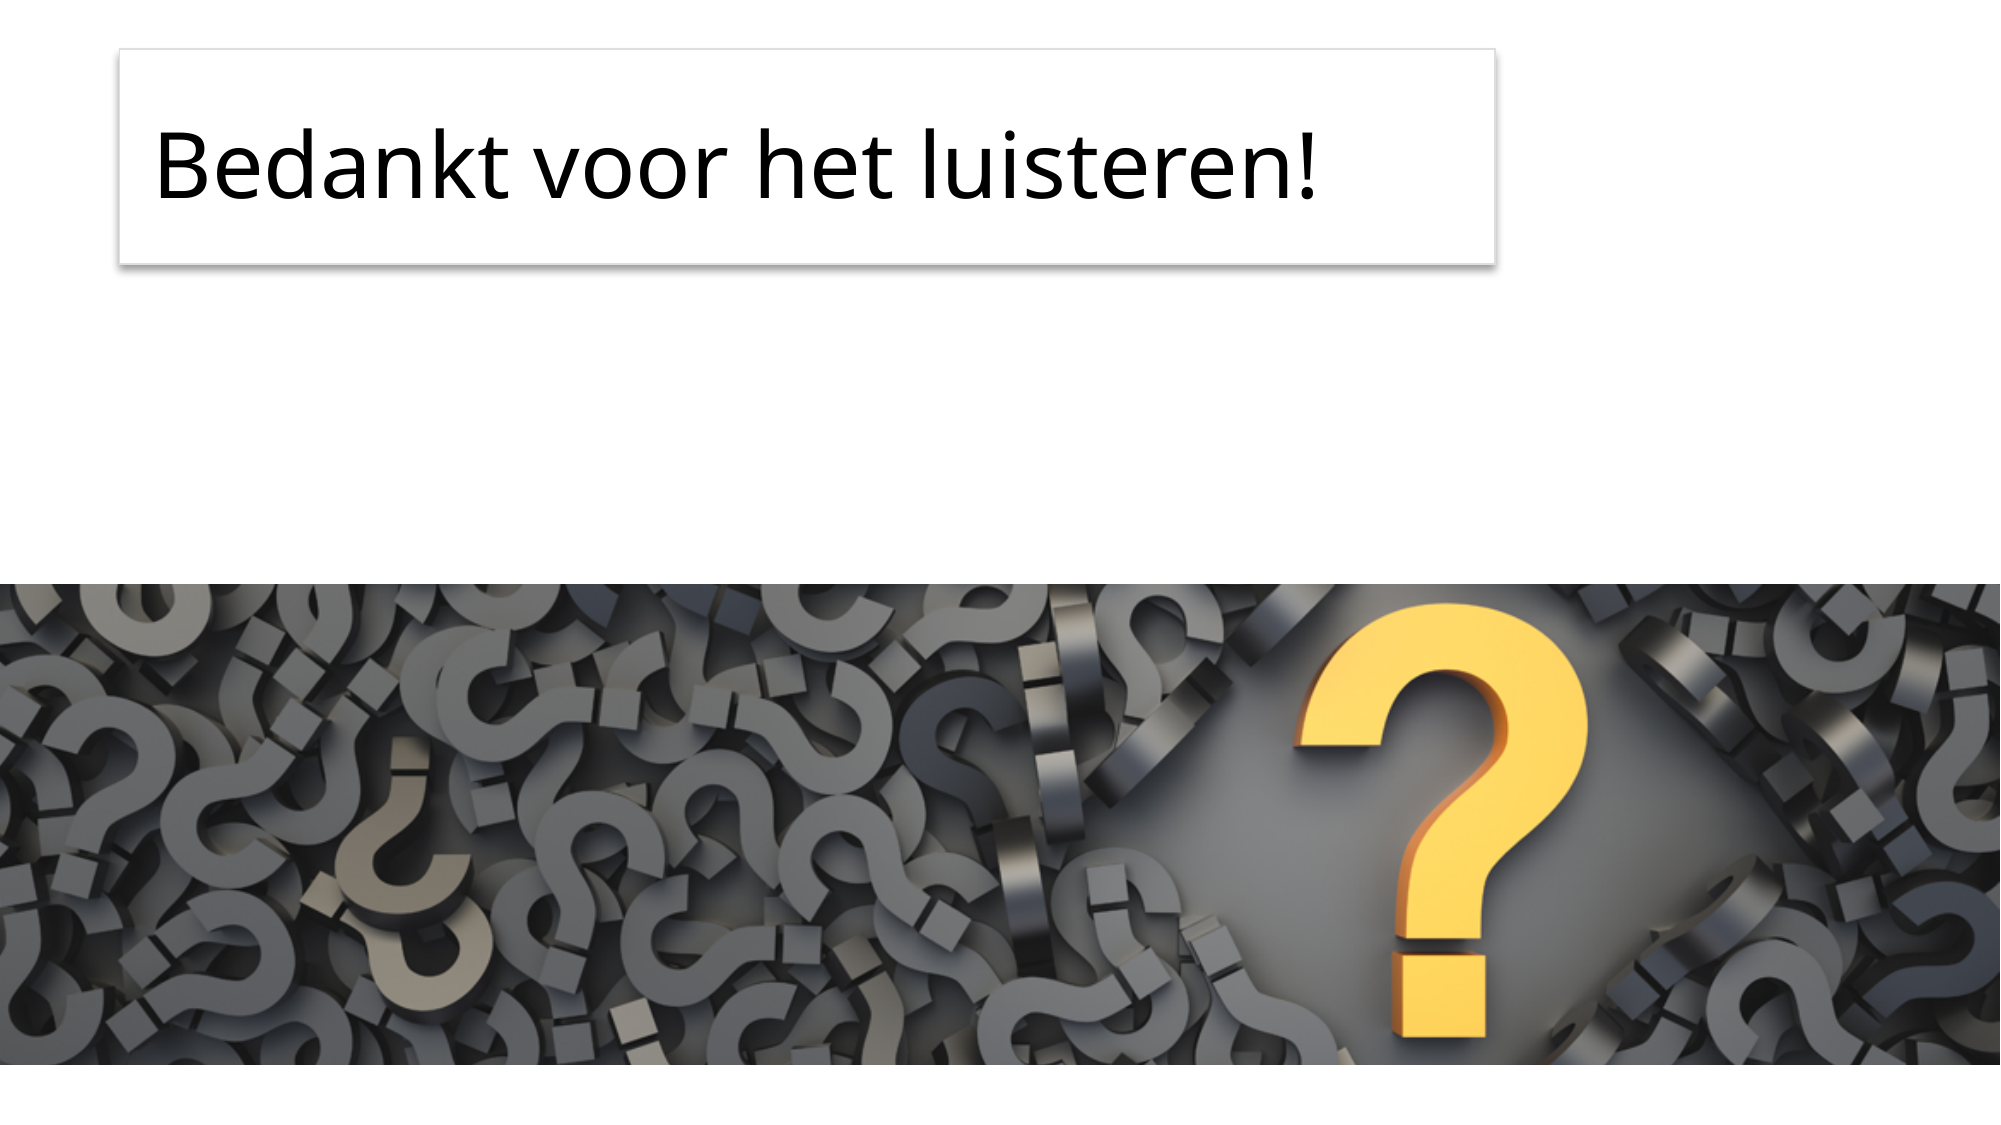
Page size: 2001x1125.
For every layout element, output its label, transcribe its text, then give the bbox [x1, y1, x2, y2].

picture [0, 584, 2000, 1066]
title Bedankt voor het luisteren! [137, 59, 1863, 278]
text_box [118, 48, 1496, 265]
